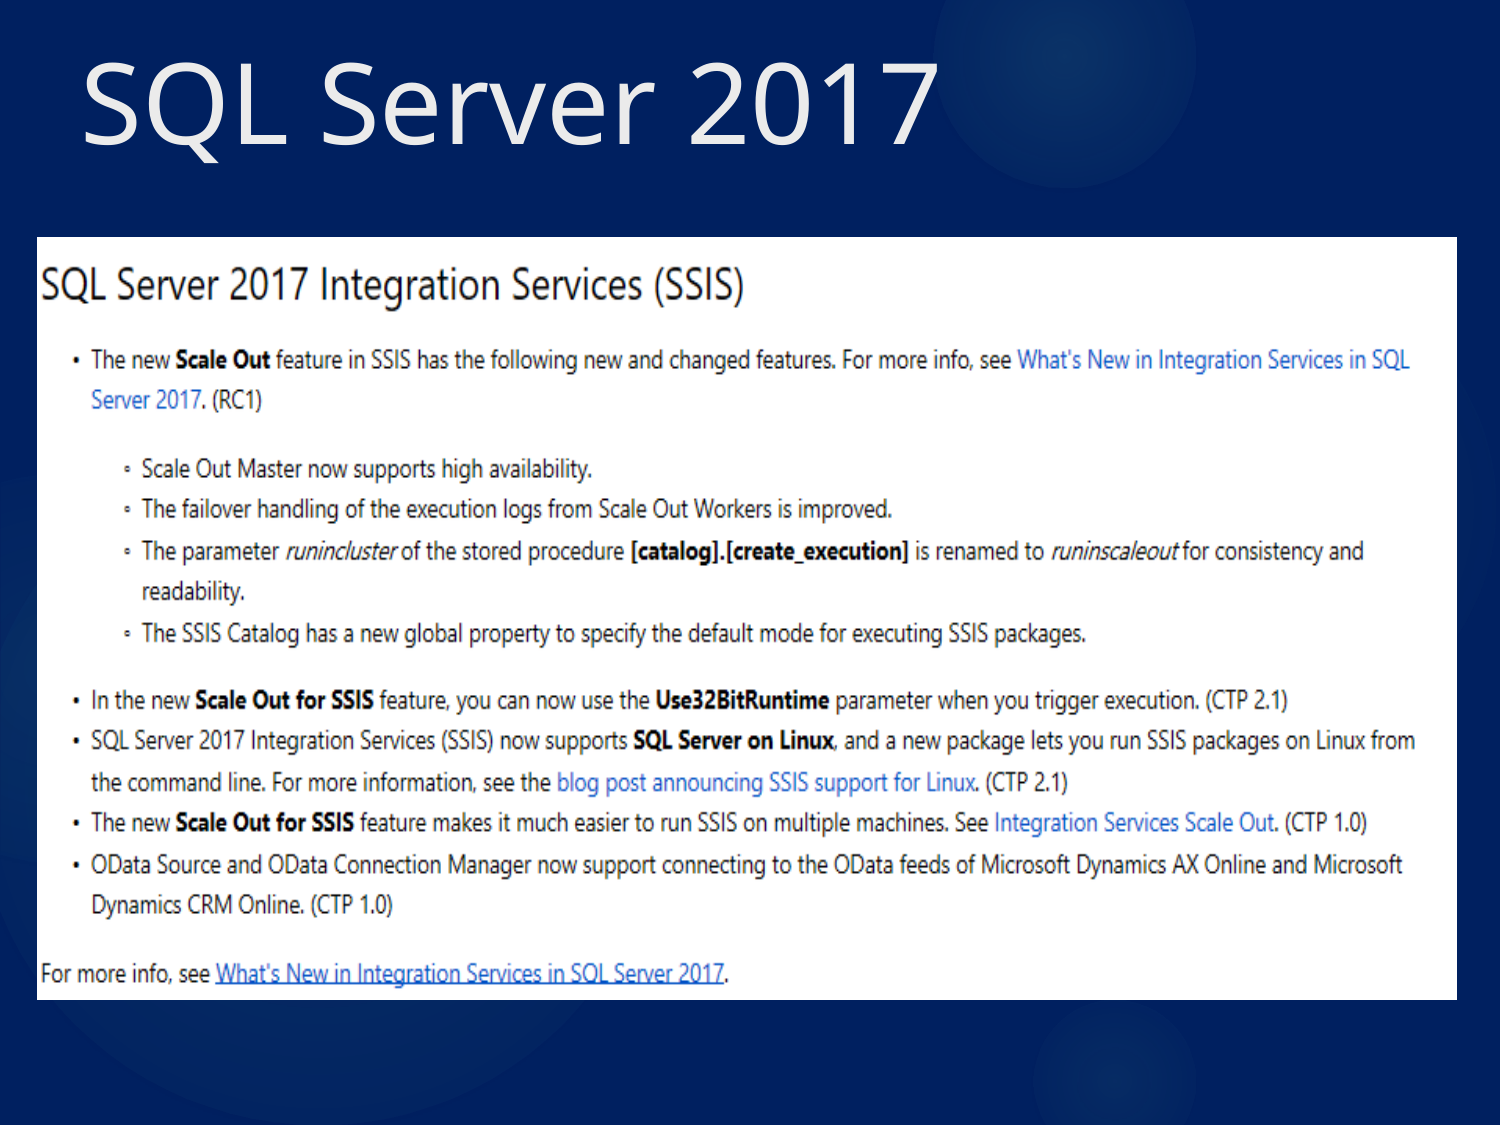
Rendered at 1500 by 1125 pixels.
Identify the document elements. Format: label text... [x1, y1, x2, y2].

title SQL Server 2017 [65, 37, 1341, 175]
picture [37, 237, 1457, 1000]
